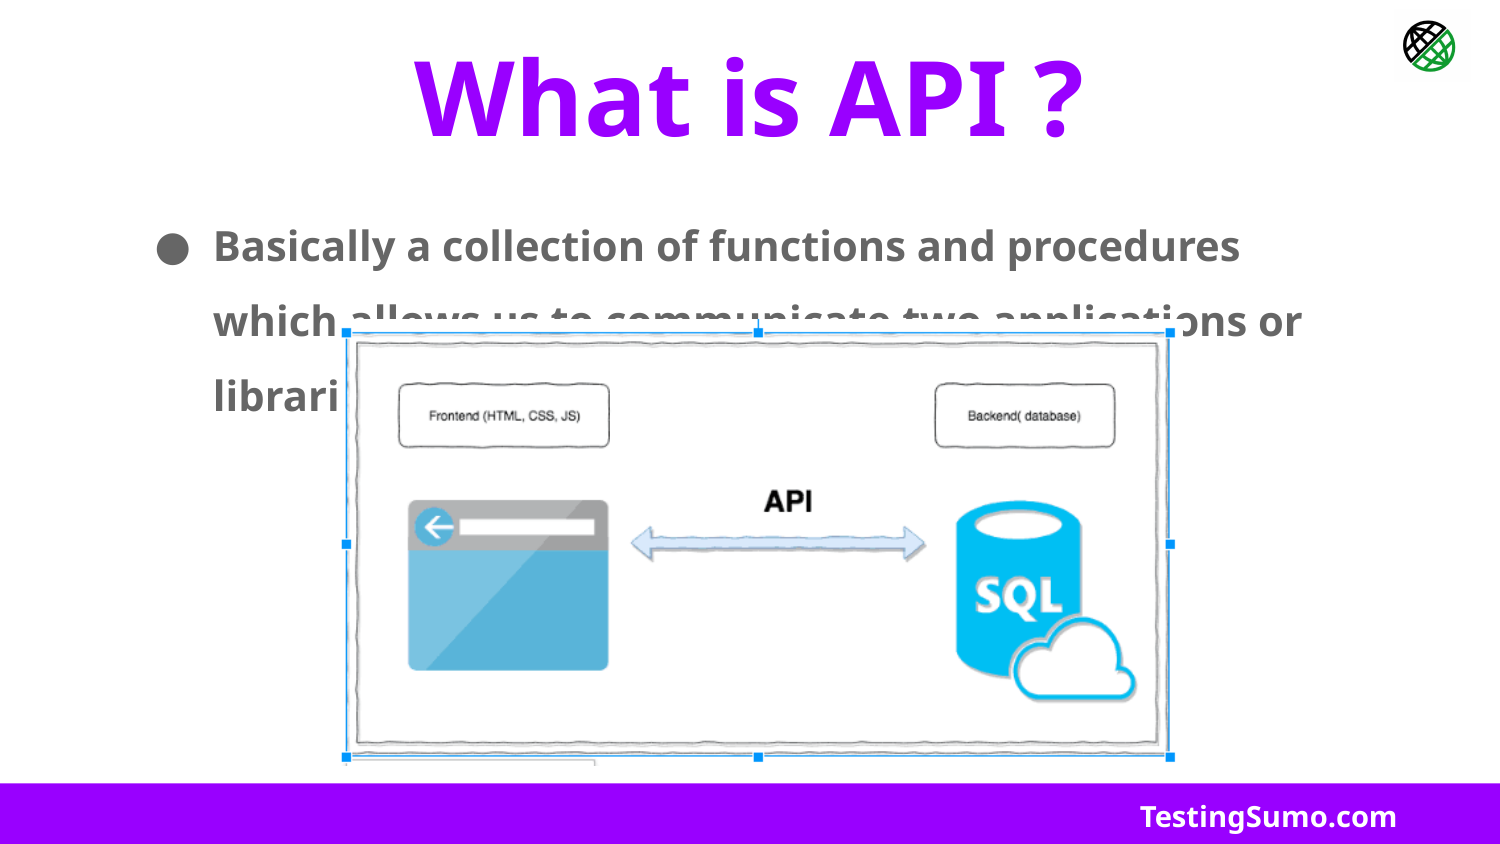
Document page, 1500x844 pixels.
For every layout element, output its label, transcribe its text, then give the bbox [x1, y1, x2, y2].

text_box Basically a collection of functions and procedures which allows us to communicate two applications or libraries. [122, 179, 1371, 353]
picture [338, 319, 1183, 766]
picture [1393, 9, 1471, 82]
title What is API ? [51, 26, 1449, 165]
